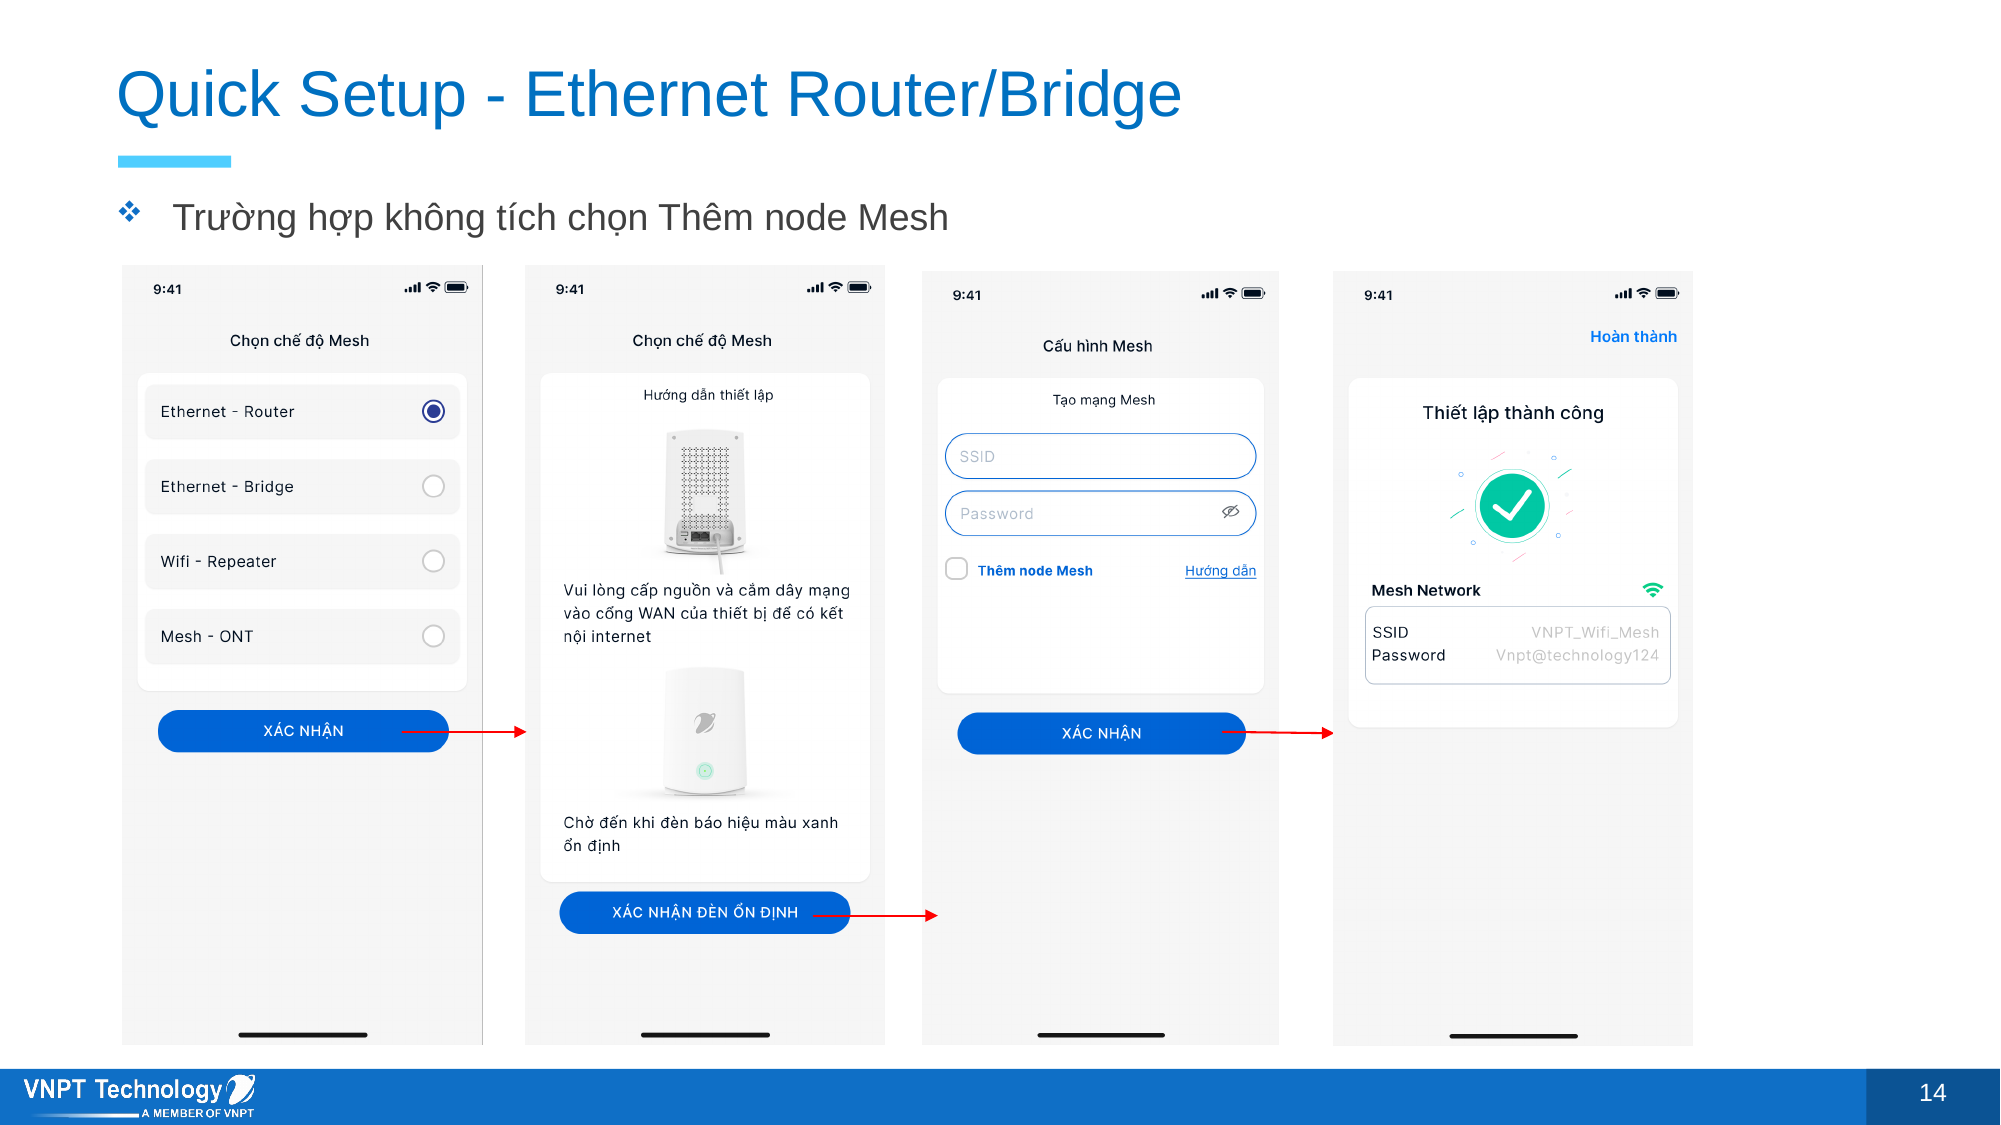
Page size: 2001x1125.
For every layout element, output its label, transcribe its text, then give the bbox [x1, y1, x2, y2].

title Quick Setup - Ethernet Router/Bridge [101, 44, 1899, 139]
picture [122, 264, 886, 1046]
picture [921, 271, 1280, 1046]
slide_number 14 [1866, 1069, 2000, 1125]
picture [1333, 270, 1693, 1046]
list Trường hợp không tích chọn Thêm node Mesh [101, 185, 1899, 1021]
picture [22, 1070, 257, 1120]
